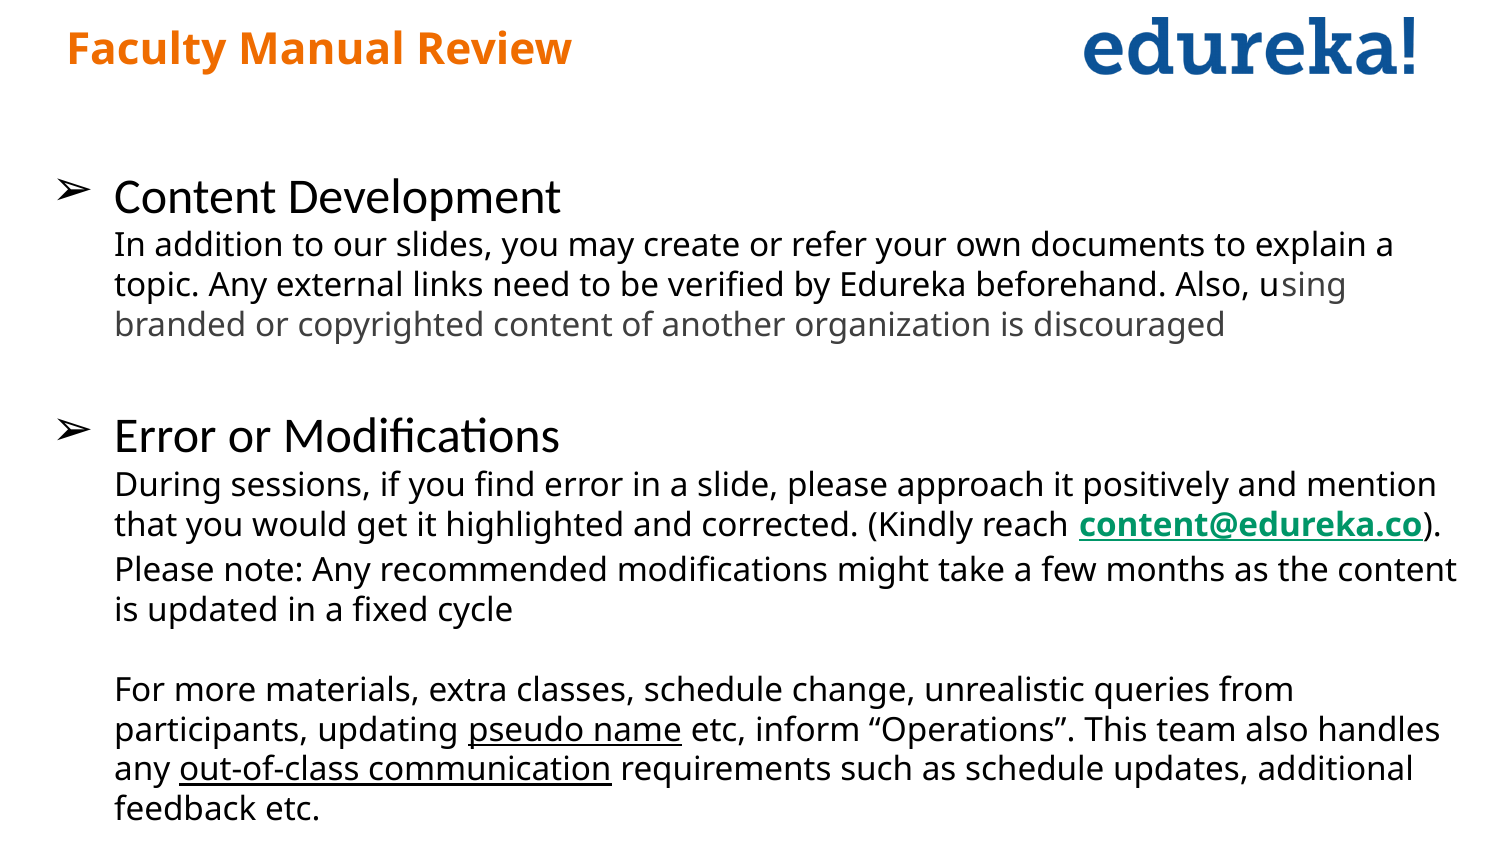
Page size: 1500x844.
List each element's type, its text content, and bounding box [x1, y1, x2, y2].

picture [1084, 17, 1414, 75]
title Faculty Manual Review [51, 0, 1449, 89]
text_box Content Development In addition to our slides, you may create or refer your own documents to explain a topic. Any external links need to be verified by Edureka beforehand. Also, using branded or copyrighted content of another organization is discouraged Error or Modifications During sessions, if you find error in a slide, please approach it positively and mention that you would get it highlighted and corrected. (Kindly reach content@edureka.co). Please note: Any recommended modifications might take a few months as the content is updated in a fixed cycle For more materials, extra classes, schedule change, unrealistic queries from participants, updating pseudo name etc, inform “Operations”. This team also handles any out-of-class communication requirements such as schedule updates, additional feedback etc. [24, 148, 1476, 843]
